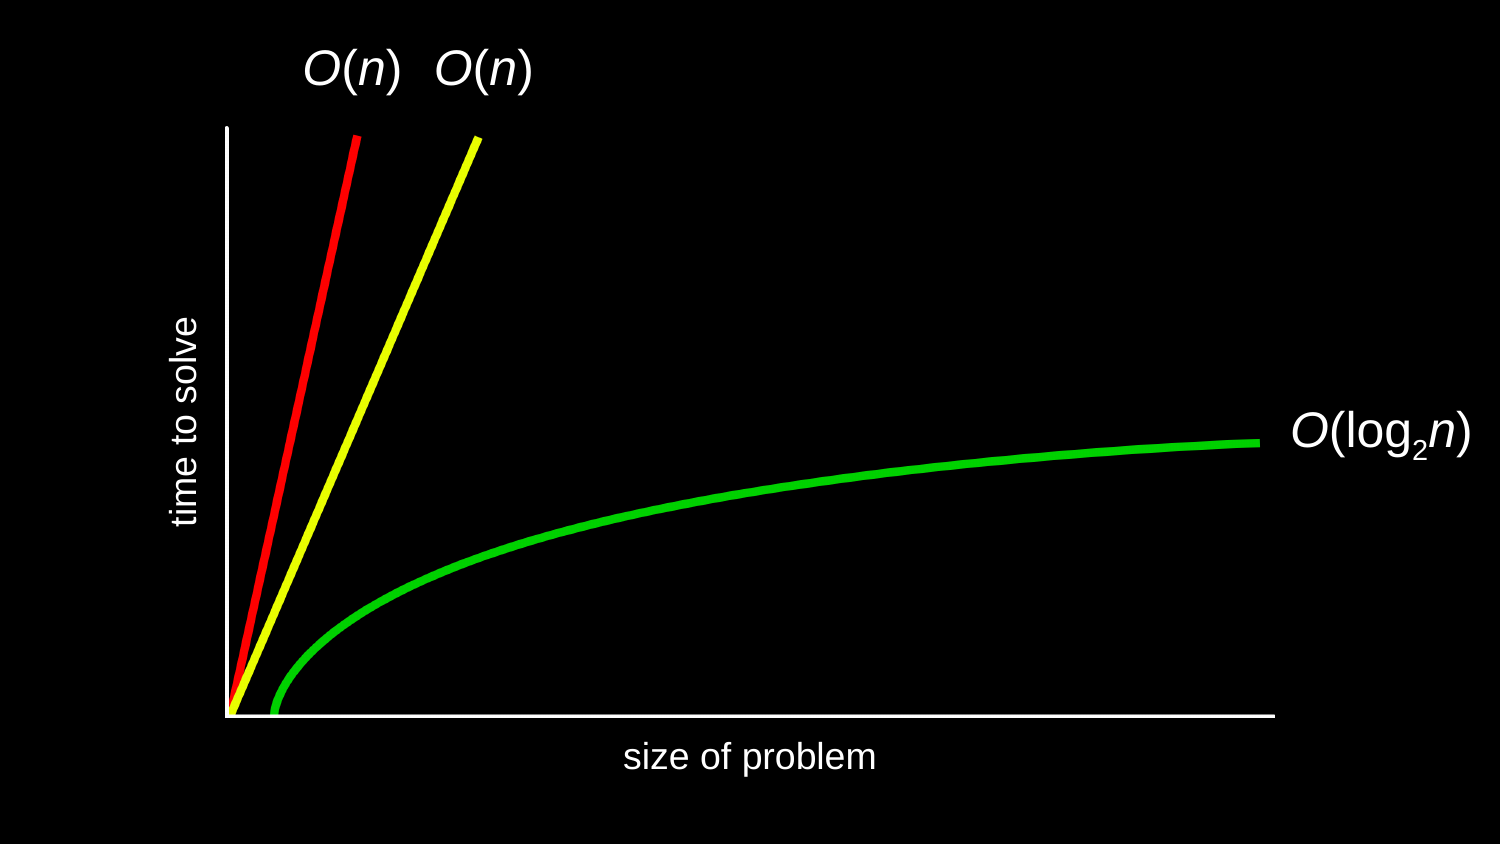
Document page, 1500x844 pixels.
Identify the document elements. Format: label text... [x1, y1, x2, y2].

text_box O(n) [287, 20, 418, 105]
picture [224, 126, 1276, 718]
text_box O(n) [418, 20, 635, 105]
text_box O(log2n) [1279, 382, 1491, 468]
text_box size of problem [224, 725, 1275, 774]
text_box time to solve [143, 129, 200, 715]
